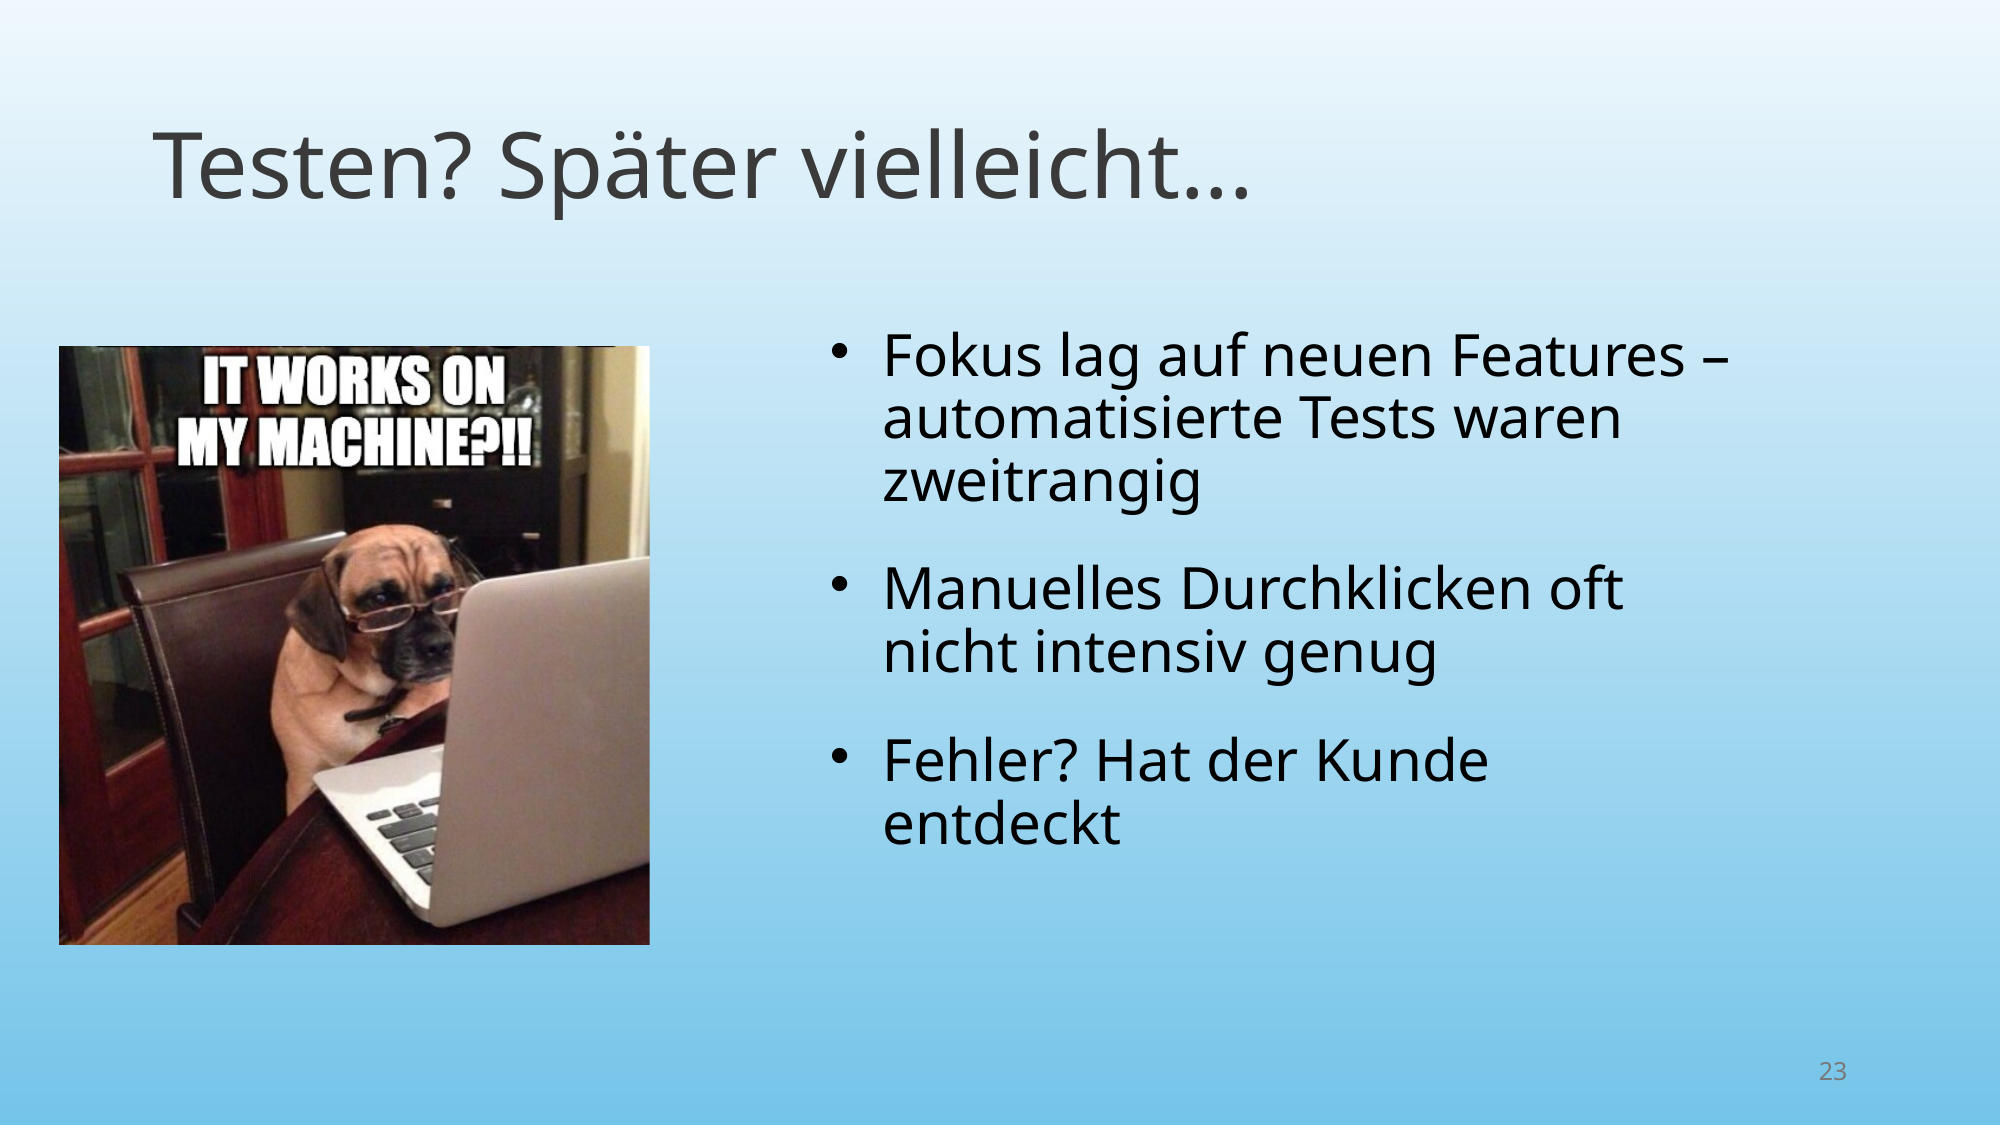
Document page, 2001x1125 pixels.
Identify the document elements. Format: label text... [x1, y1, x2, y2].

text_box [1210, 295, 1843, 1042]
text_box Fokus lag auf neuen Features – automatisierte Tests waren zweitrangig Manuelles Durchklicken oft nicht intensiv genug Fehler? Hat der Kunde entdeckt [797, 318, 1755, 1122]
title Testen? Später vielleicht... [137, 59, 1863, 278]
slide_number 23 [1412, 1042, 1863, 1103]
picture [58, 346, 651, 946]
